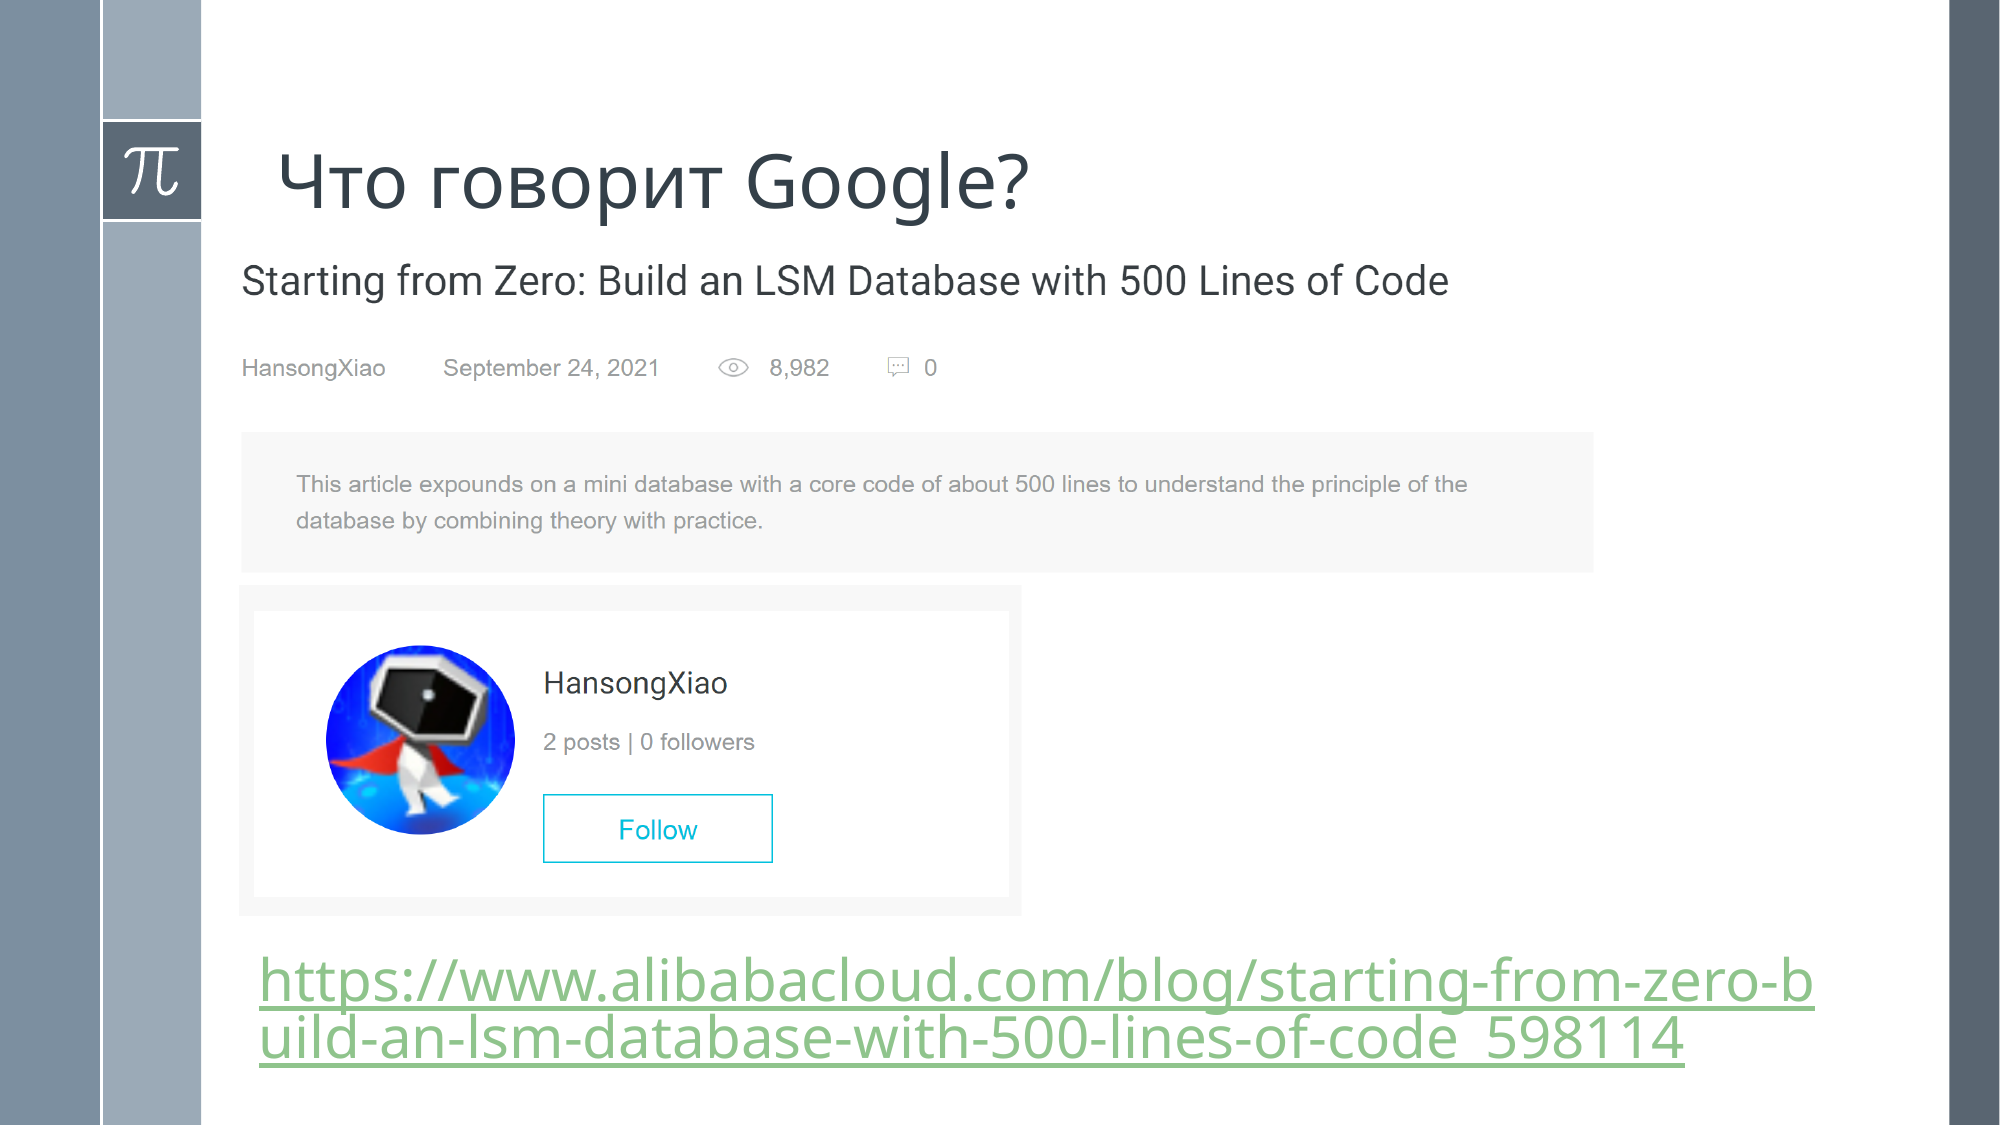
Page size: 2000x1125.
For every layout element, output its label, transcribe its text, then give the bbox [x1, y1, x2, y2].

picture [220, 243, 1613, 927]
title Что говорит Google? [261, 29, 1867, 233]
list https://www.alibabacloud.com/blog/starting-from-zero-build-an-lsm-database-with-500-lines-of-code_598114 [243, 937, 1849, 1109]
